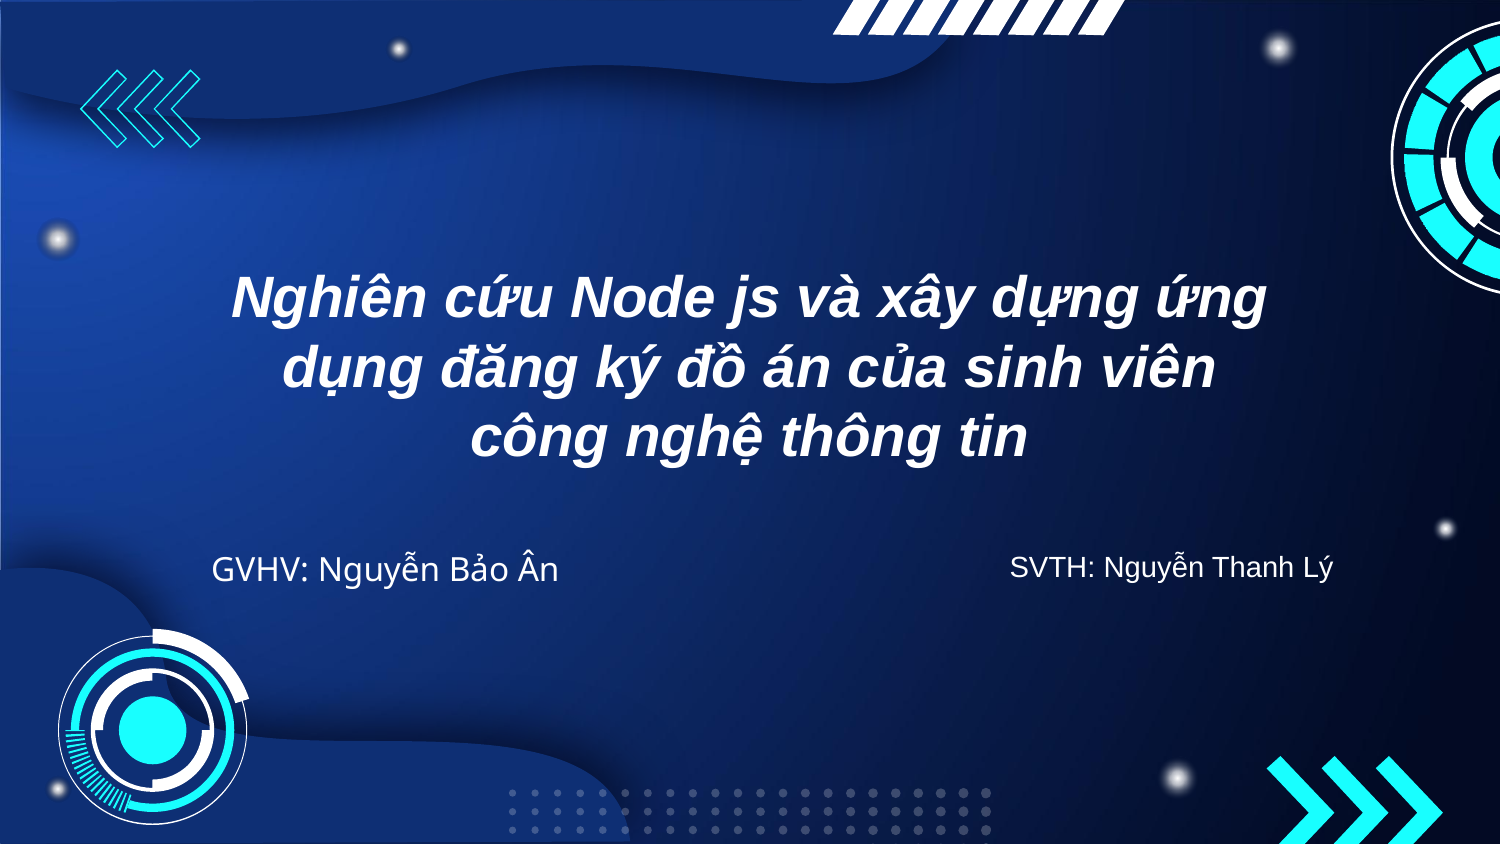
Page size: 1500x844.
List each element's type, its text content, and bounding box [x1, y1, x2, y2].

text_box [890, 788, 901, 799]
picture [0, 0, 1500, 844]
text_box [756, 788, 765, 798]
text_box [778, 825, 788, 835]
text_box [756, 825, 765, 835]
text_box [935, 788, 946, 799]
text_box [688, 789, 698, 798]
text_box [57, 628, 250, 826]
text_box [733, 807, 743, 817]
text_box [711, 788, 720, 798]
subtitle GVHV: Nguyễn Bảo Ân [189, 532, 582, 601]
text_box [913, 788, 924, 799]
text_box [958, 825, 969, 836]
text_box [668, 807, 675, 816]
text_box SVTH: Nguyễn Thanh Lý [994, 541, 1352, 591]
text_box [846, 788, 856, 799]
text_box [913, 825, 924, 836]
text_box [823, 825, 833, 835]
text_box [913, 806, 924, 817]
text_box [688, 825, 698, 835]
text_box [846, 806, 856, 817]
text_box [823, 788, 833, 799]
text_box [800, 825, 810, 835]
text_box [79, 69, 201, 149]
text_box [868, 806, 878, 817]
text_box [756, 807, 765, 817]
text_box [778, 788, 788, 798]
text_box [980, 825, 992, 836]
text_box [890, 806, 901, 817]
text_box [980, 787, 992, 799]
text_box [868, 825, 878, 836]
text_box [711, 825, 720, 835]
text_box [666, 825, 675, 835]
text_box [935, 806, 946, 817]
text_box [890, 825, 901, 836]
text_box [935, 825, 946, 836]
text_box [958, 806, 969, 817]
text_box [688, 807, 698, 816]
picture [1449, 90, 1500, 232]
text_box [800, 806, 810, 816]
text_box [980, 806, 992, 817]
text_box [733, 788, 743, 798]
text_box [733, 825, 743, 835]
picture [1394, 25, 1500, 290]
title Nghiên cứu Node js và xây dựng ứng dụng đăng ký đồ án của sinh viên công nghệ thông tin [189, 243, 1311, 514]
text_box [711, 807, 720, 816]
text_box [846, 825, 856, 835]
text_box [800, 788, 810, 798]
picture [1493, 137, 1500, 178]
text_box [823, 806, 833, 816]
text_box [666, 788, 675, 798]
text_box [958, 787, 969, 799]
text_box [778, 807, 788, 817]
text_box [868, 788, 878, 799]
